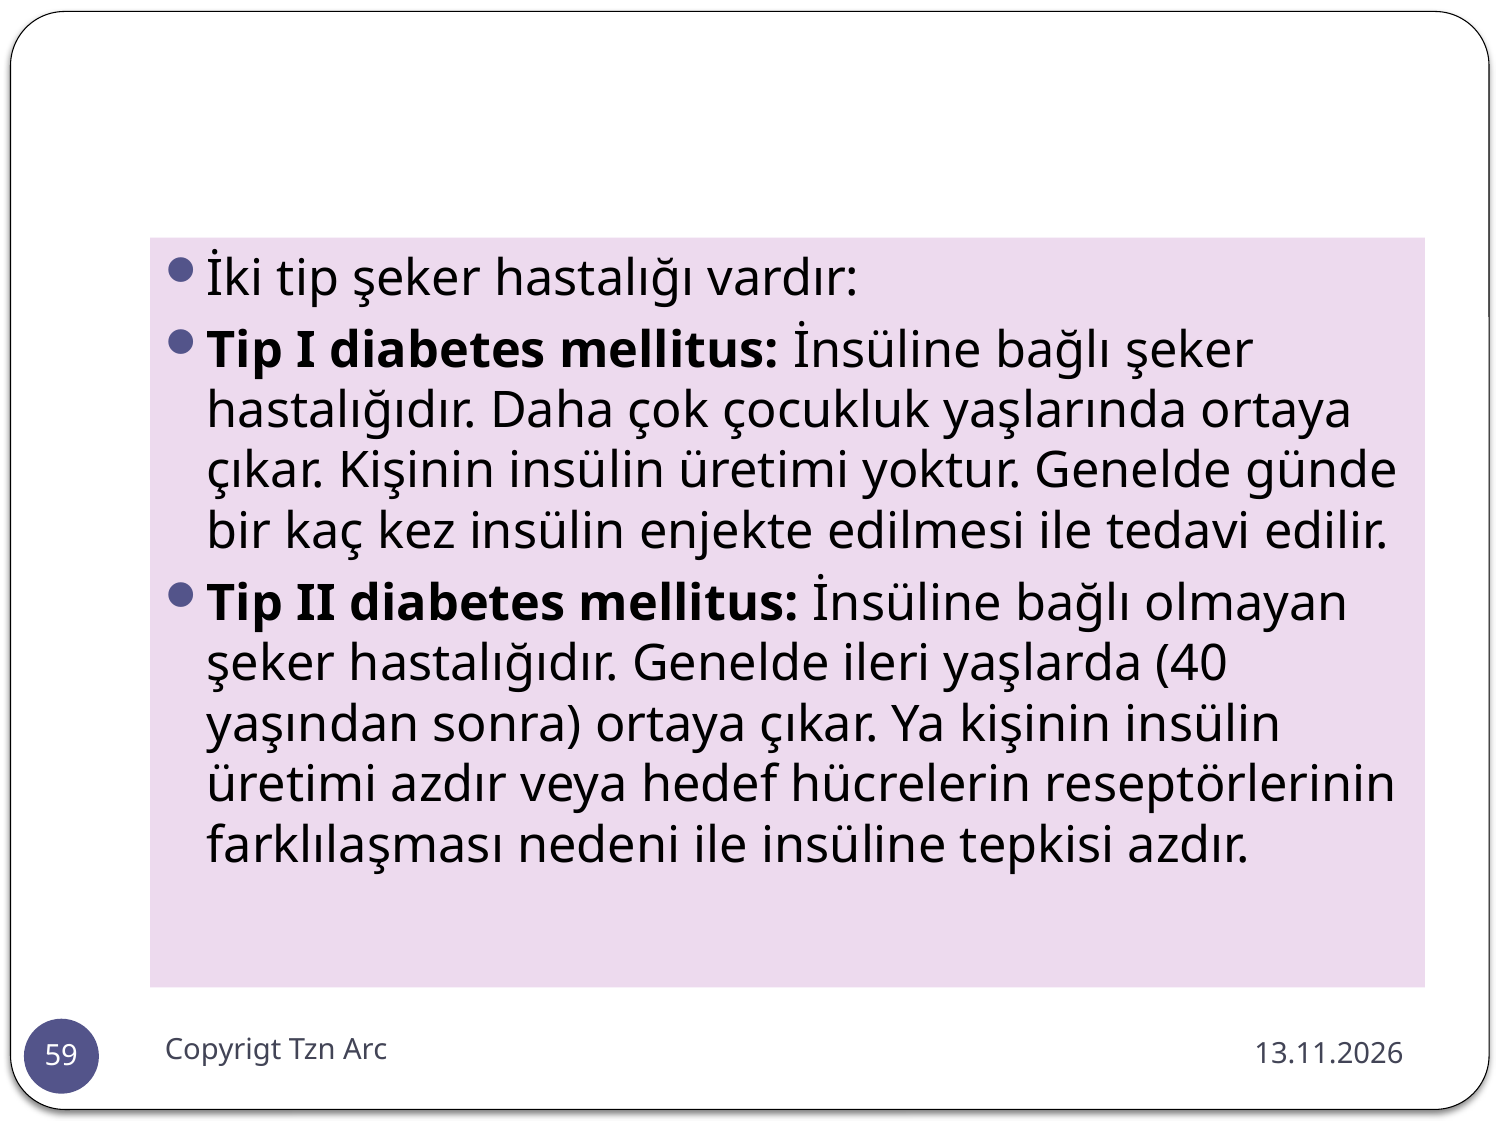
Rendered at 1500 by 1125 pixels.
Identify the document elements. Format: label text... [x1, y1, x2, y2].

list İki tip şeker hastalığı vardır: Tip I diabetes mellitus: İnsüline bağlı şeker hastalığıdır. Daha çok çocukluk yaşlarında ortaya çıkar. Kişinin insülin üretimi yoktur. Genelde günde bir kaç kez insülin enjekte edilmesi ile tedavi edilir. Tip II diabetes mellitus: İnsüline bağlı olmayan şeker hastalığıdır. Genelde ileri yaşlarda (40 yaşından sonra) ortaya çıkar. Ya kişinin insülin üretimi azdır veya hedef hücrelerin reseptörlerinin farklılaşması nedeni ile insüline tepkisi azdır. [150, 237, 1425, 988]
footer Copyrigt Tzn Arc [150, 1012, 800, 1088]
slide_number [1012, 1015, 1419, 1094]
slide_number 59 [23, 1018, 99, 1094]
